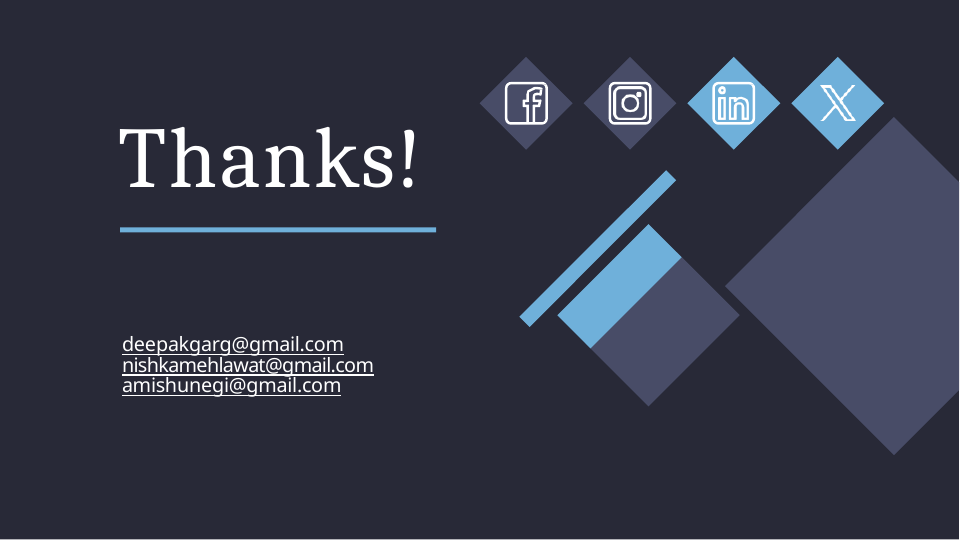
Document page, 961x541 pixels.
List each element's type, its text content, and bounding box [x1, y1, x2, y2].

text_box [120, 227, 437, 233]
title Thanks! [116, 98, 438, 206]
text_box deepakgarg@gmail.com nishkamehlawat@gmail.com amishunegi@gmail.com [120, 332, 398, 400]
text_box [479, 56, 960, 456]
